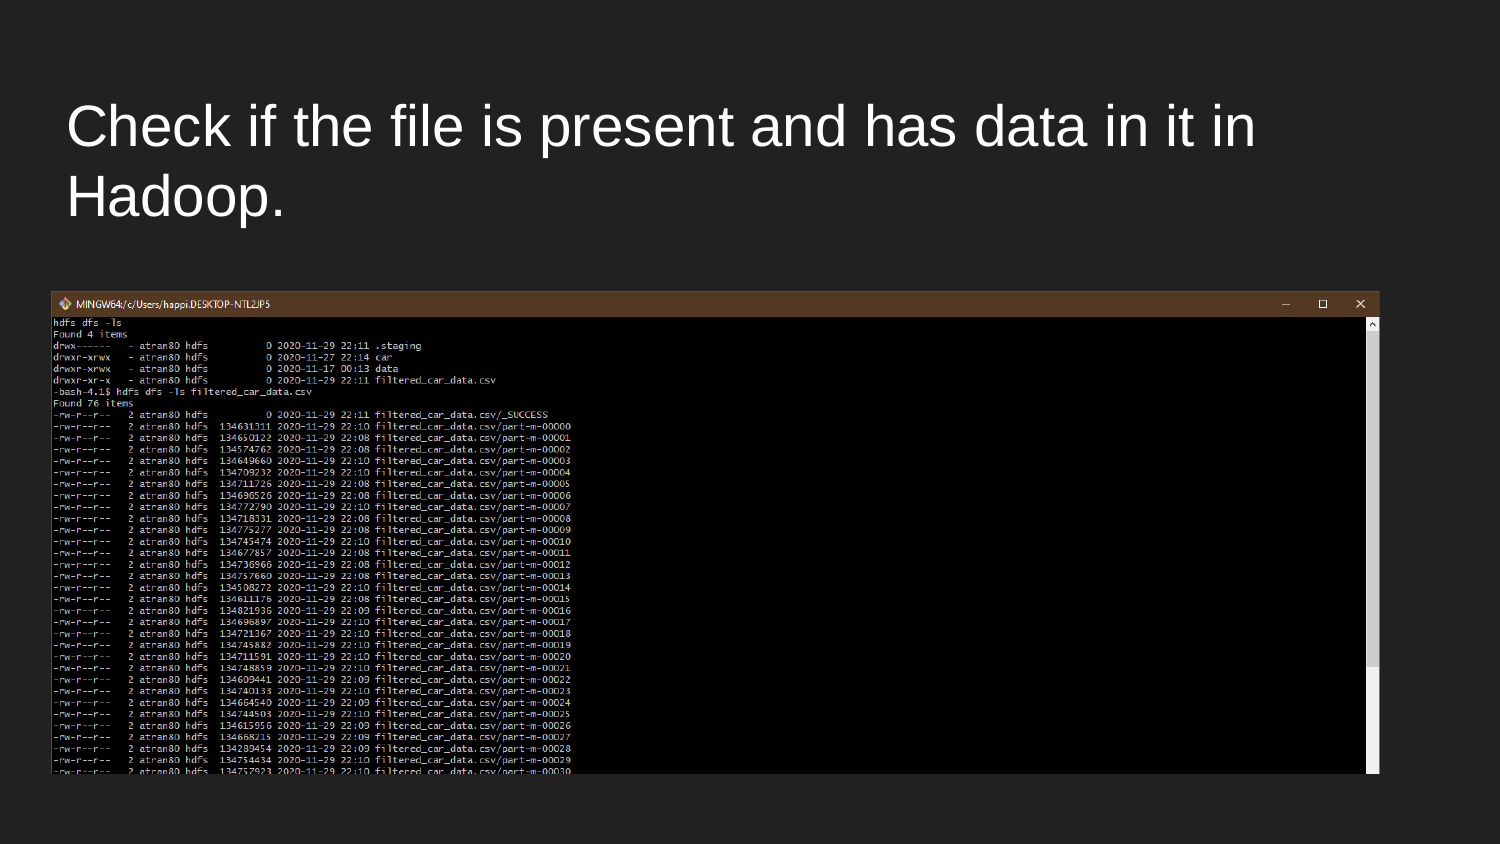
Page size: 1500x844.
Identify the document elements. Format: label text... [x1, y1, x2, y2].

title Check if the file is present and has data in it in Hadoop. [51, 72, 1449, 167]
picture [50, 227, 1380, 774]
